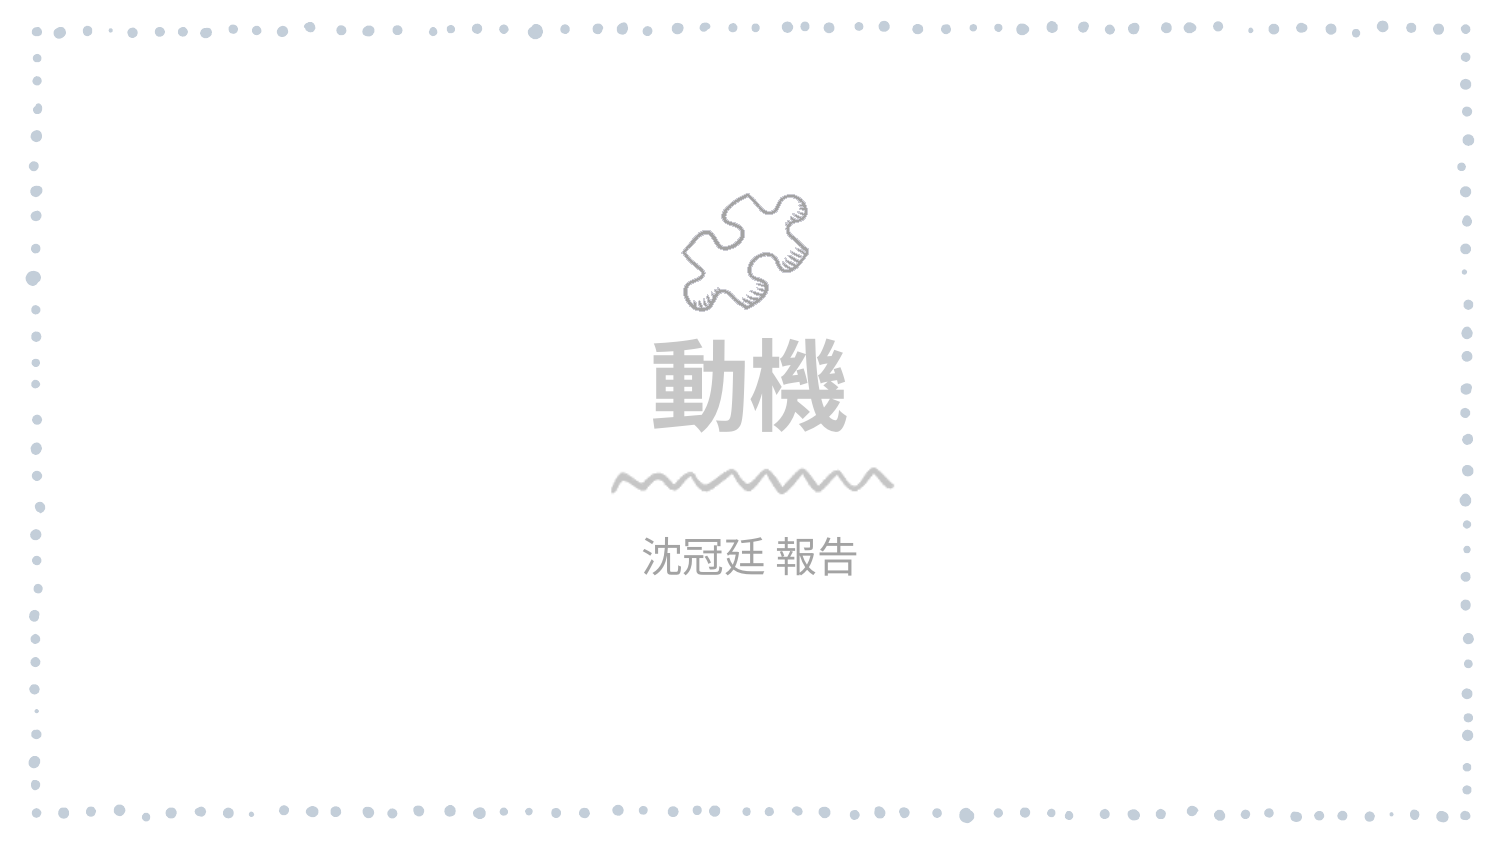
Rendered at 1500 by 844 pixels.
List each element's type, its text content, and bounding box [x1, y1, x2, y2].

text_box 動機 [0, 268, 1500, 459]
text_box [681, 193, 809, 312]
picture [593, 450, 907, 521]
text_box 沈冠廷 報告 [199, 515, 1301, 645]
